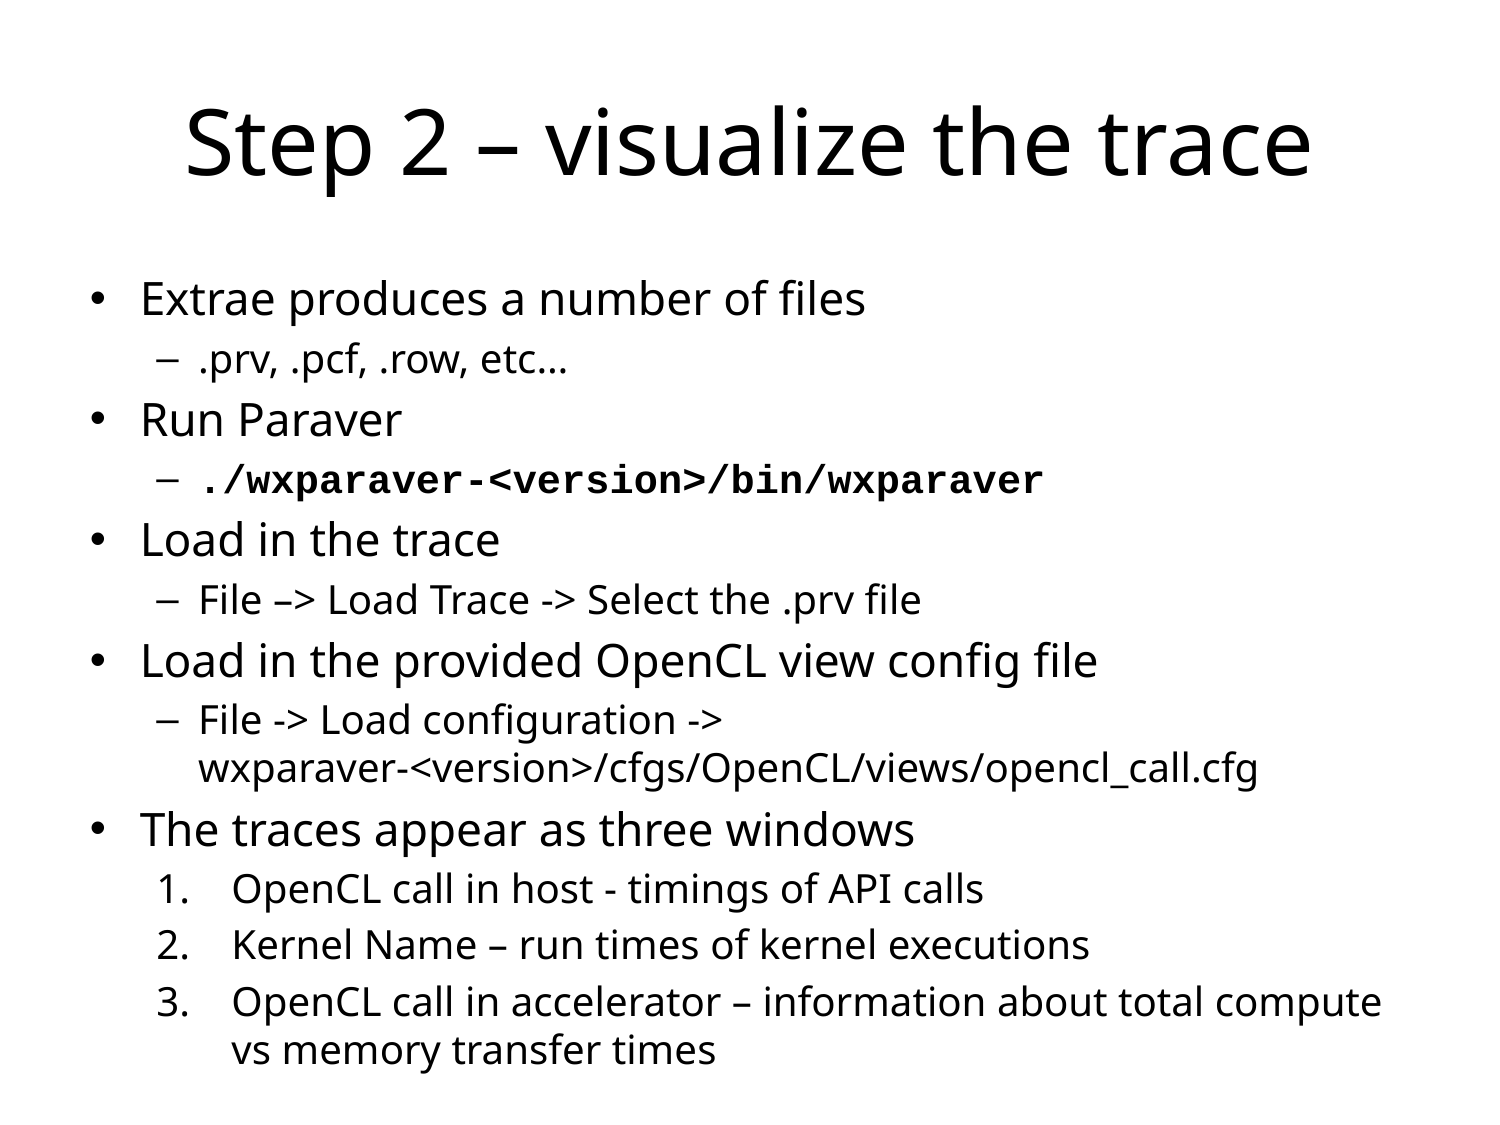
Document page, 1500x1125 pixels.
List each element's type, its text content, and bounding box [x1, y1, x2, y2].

text_box Step 2 – visualize the trace [74, 45, 1425, 233]
text_box Extrae produces a number of files .prv, .pcf, .row, etc… Run Paraver ./wxparaver-<version>/bin/wxparaver Load in the trace File –> Load Trace -> Select the .prv file Load in the provided OpenCL view config file File -> Load configuration -> wxparaver-<version>/cfgs/OpenCL/views/opencl_call.cfg The traces appear as three windows OpenCL call in host - timings of API calls Kernel Name – run times of kernel executions OpenCL call in accelerator – information about total compute vs memory transfer times [74, 262, 1425, 1083]
